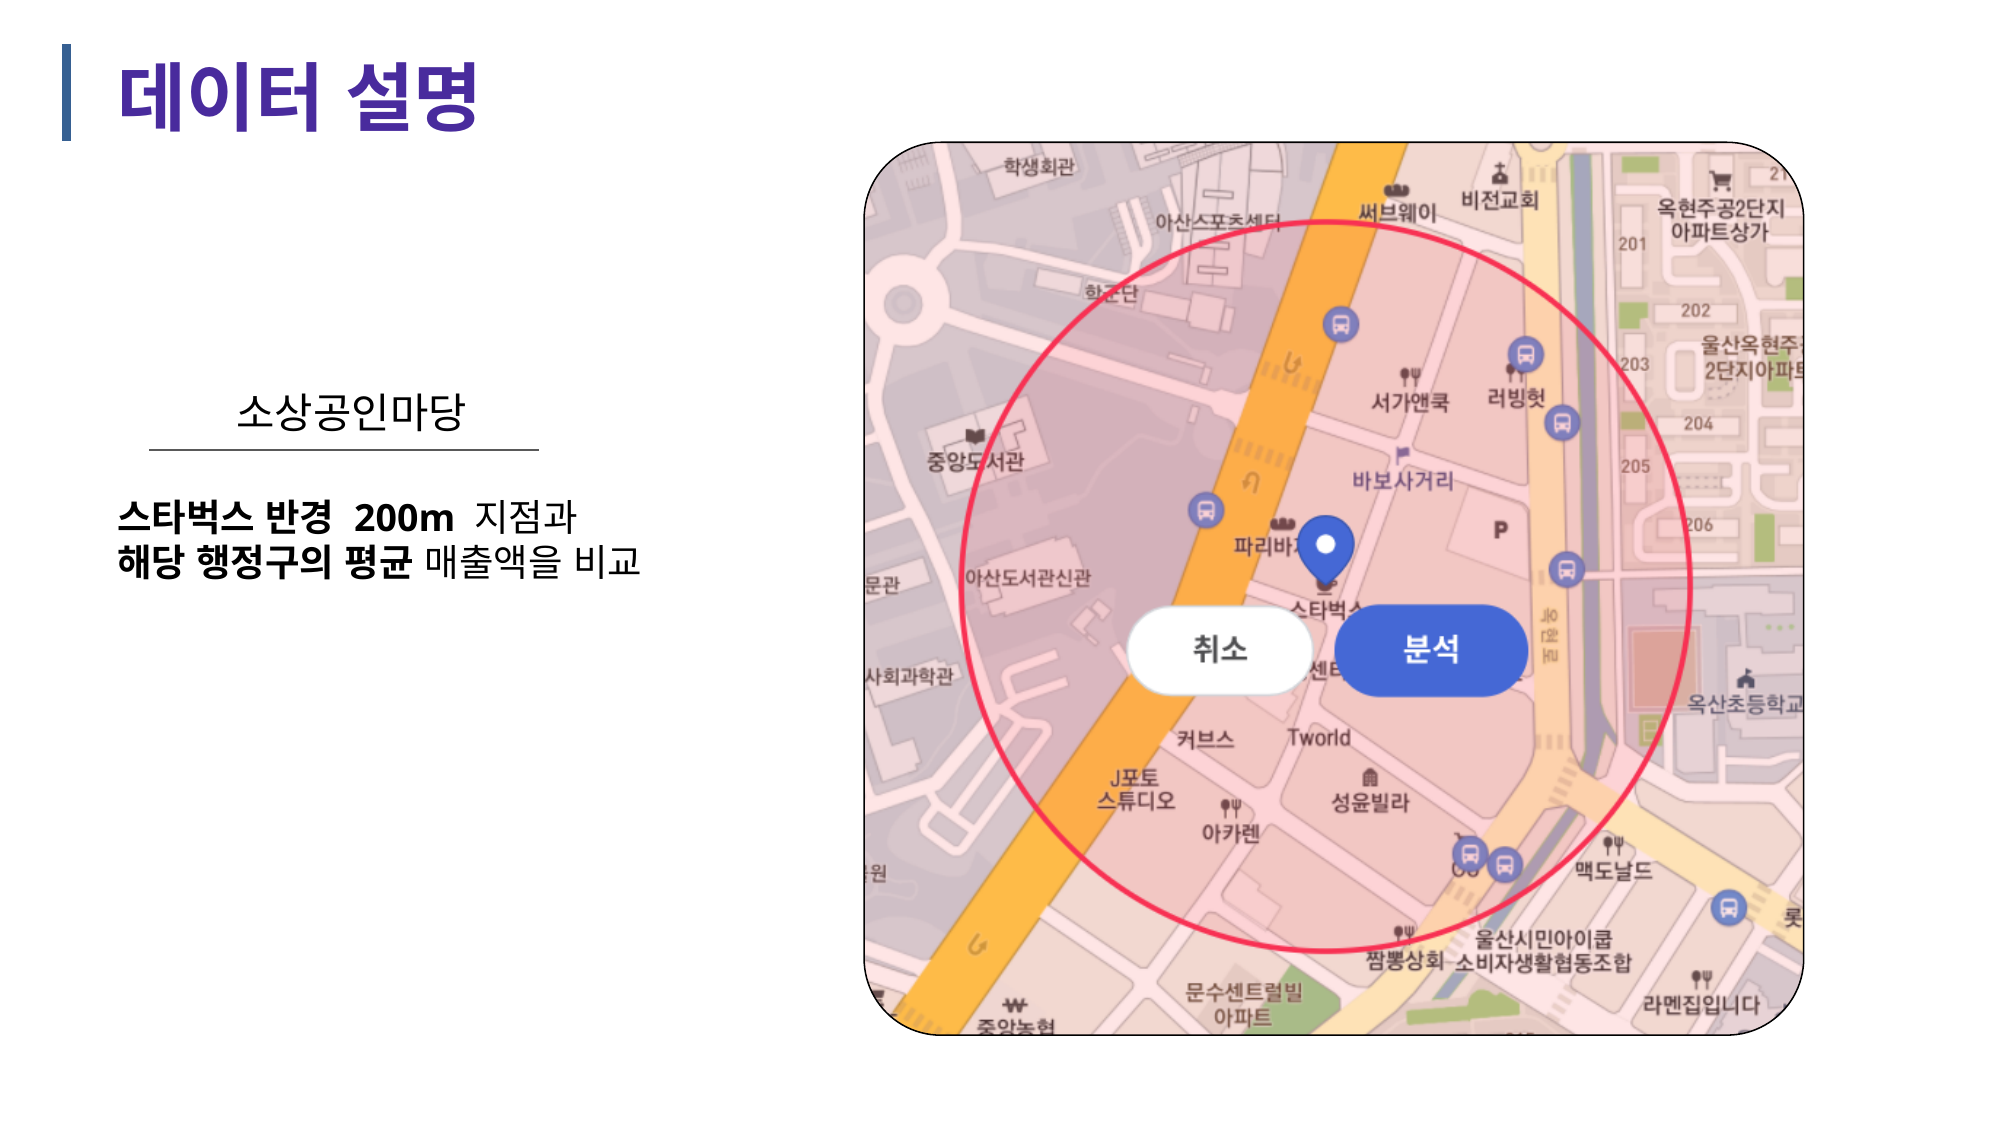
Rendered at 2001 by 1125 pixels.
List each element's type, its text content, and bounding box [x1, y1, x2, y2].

text_box 스타벅스 반경 200m 지점과 해당 행정구의 평균 매출액을 비교 [102, 479, 788, 600]
picture [863, 141, 1804, 1036]
text_box 데이터 설명 [102, 42, 827, 143]
text_box 소상공인마당 [41, 379, 662, 445]
